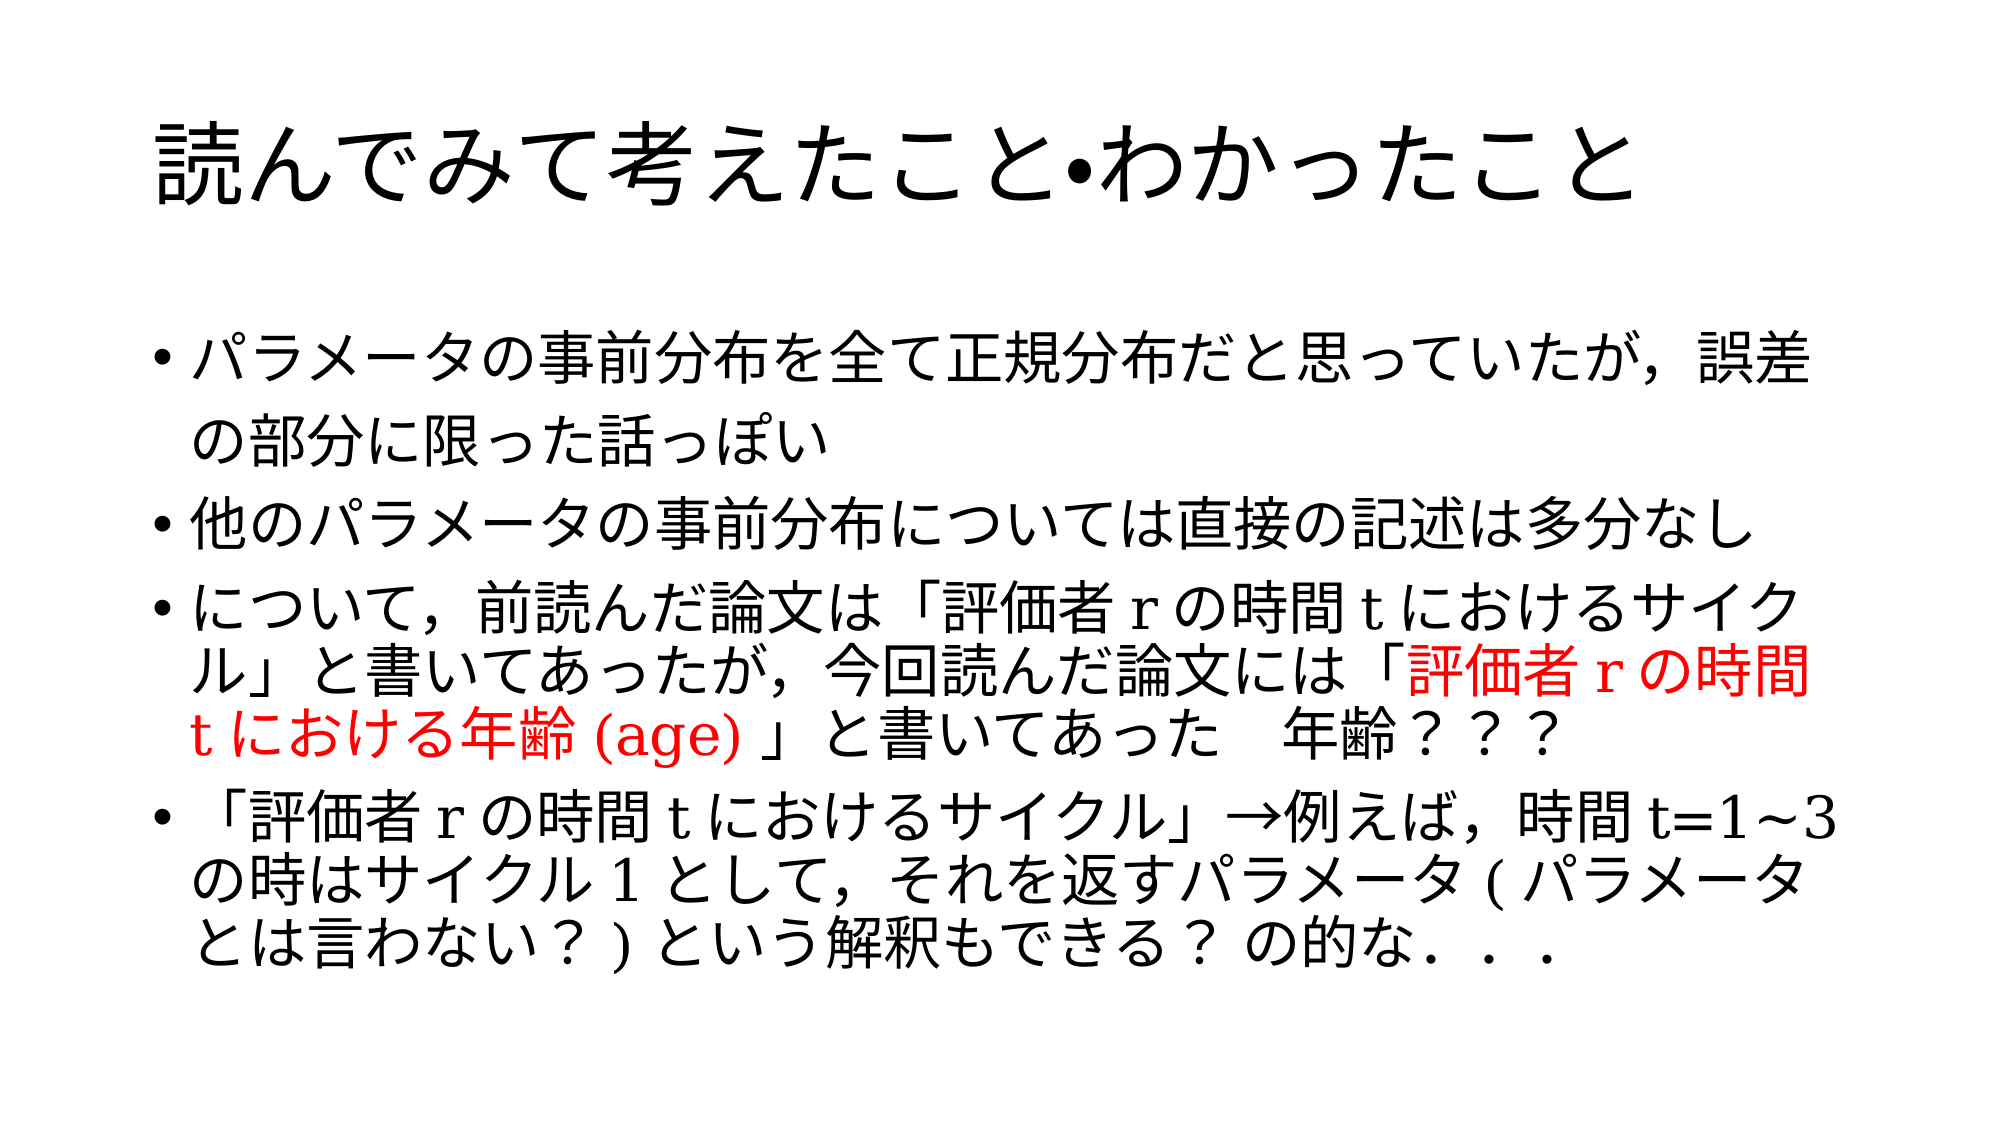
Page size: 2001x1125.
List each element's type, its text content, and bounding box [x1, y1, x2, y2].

title 読んでみて考えたこと・わかったこと [137, 59, 1863, 278]
